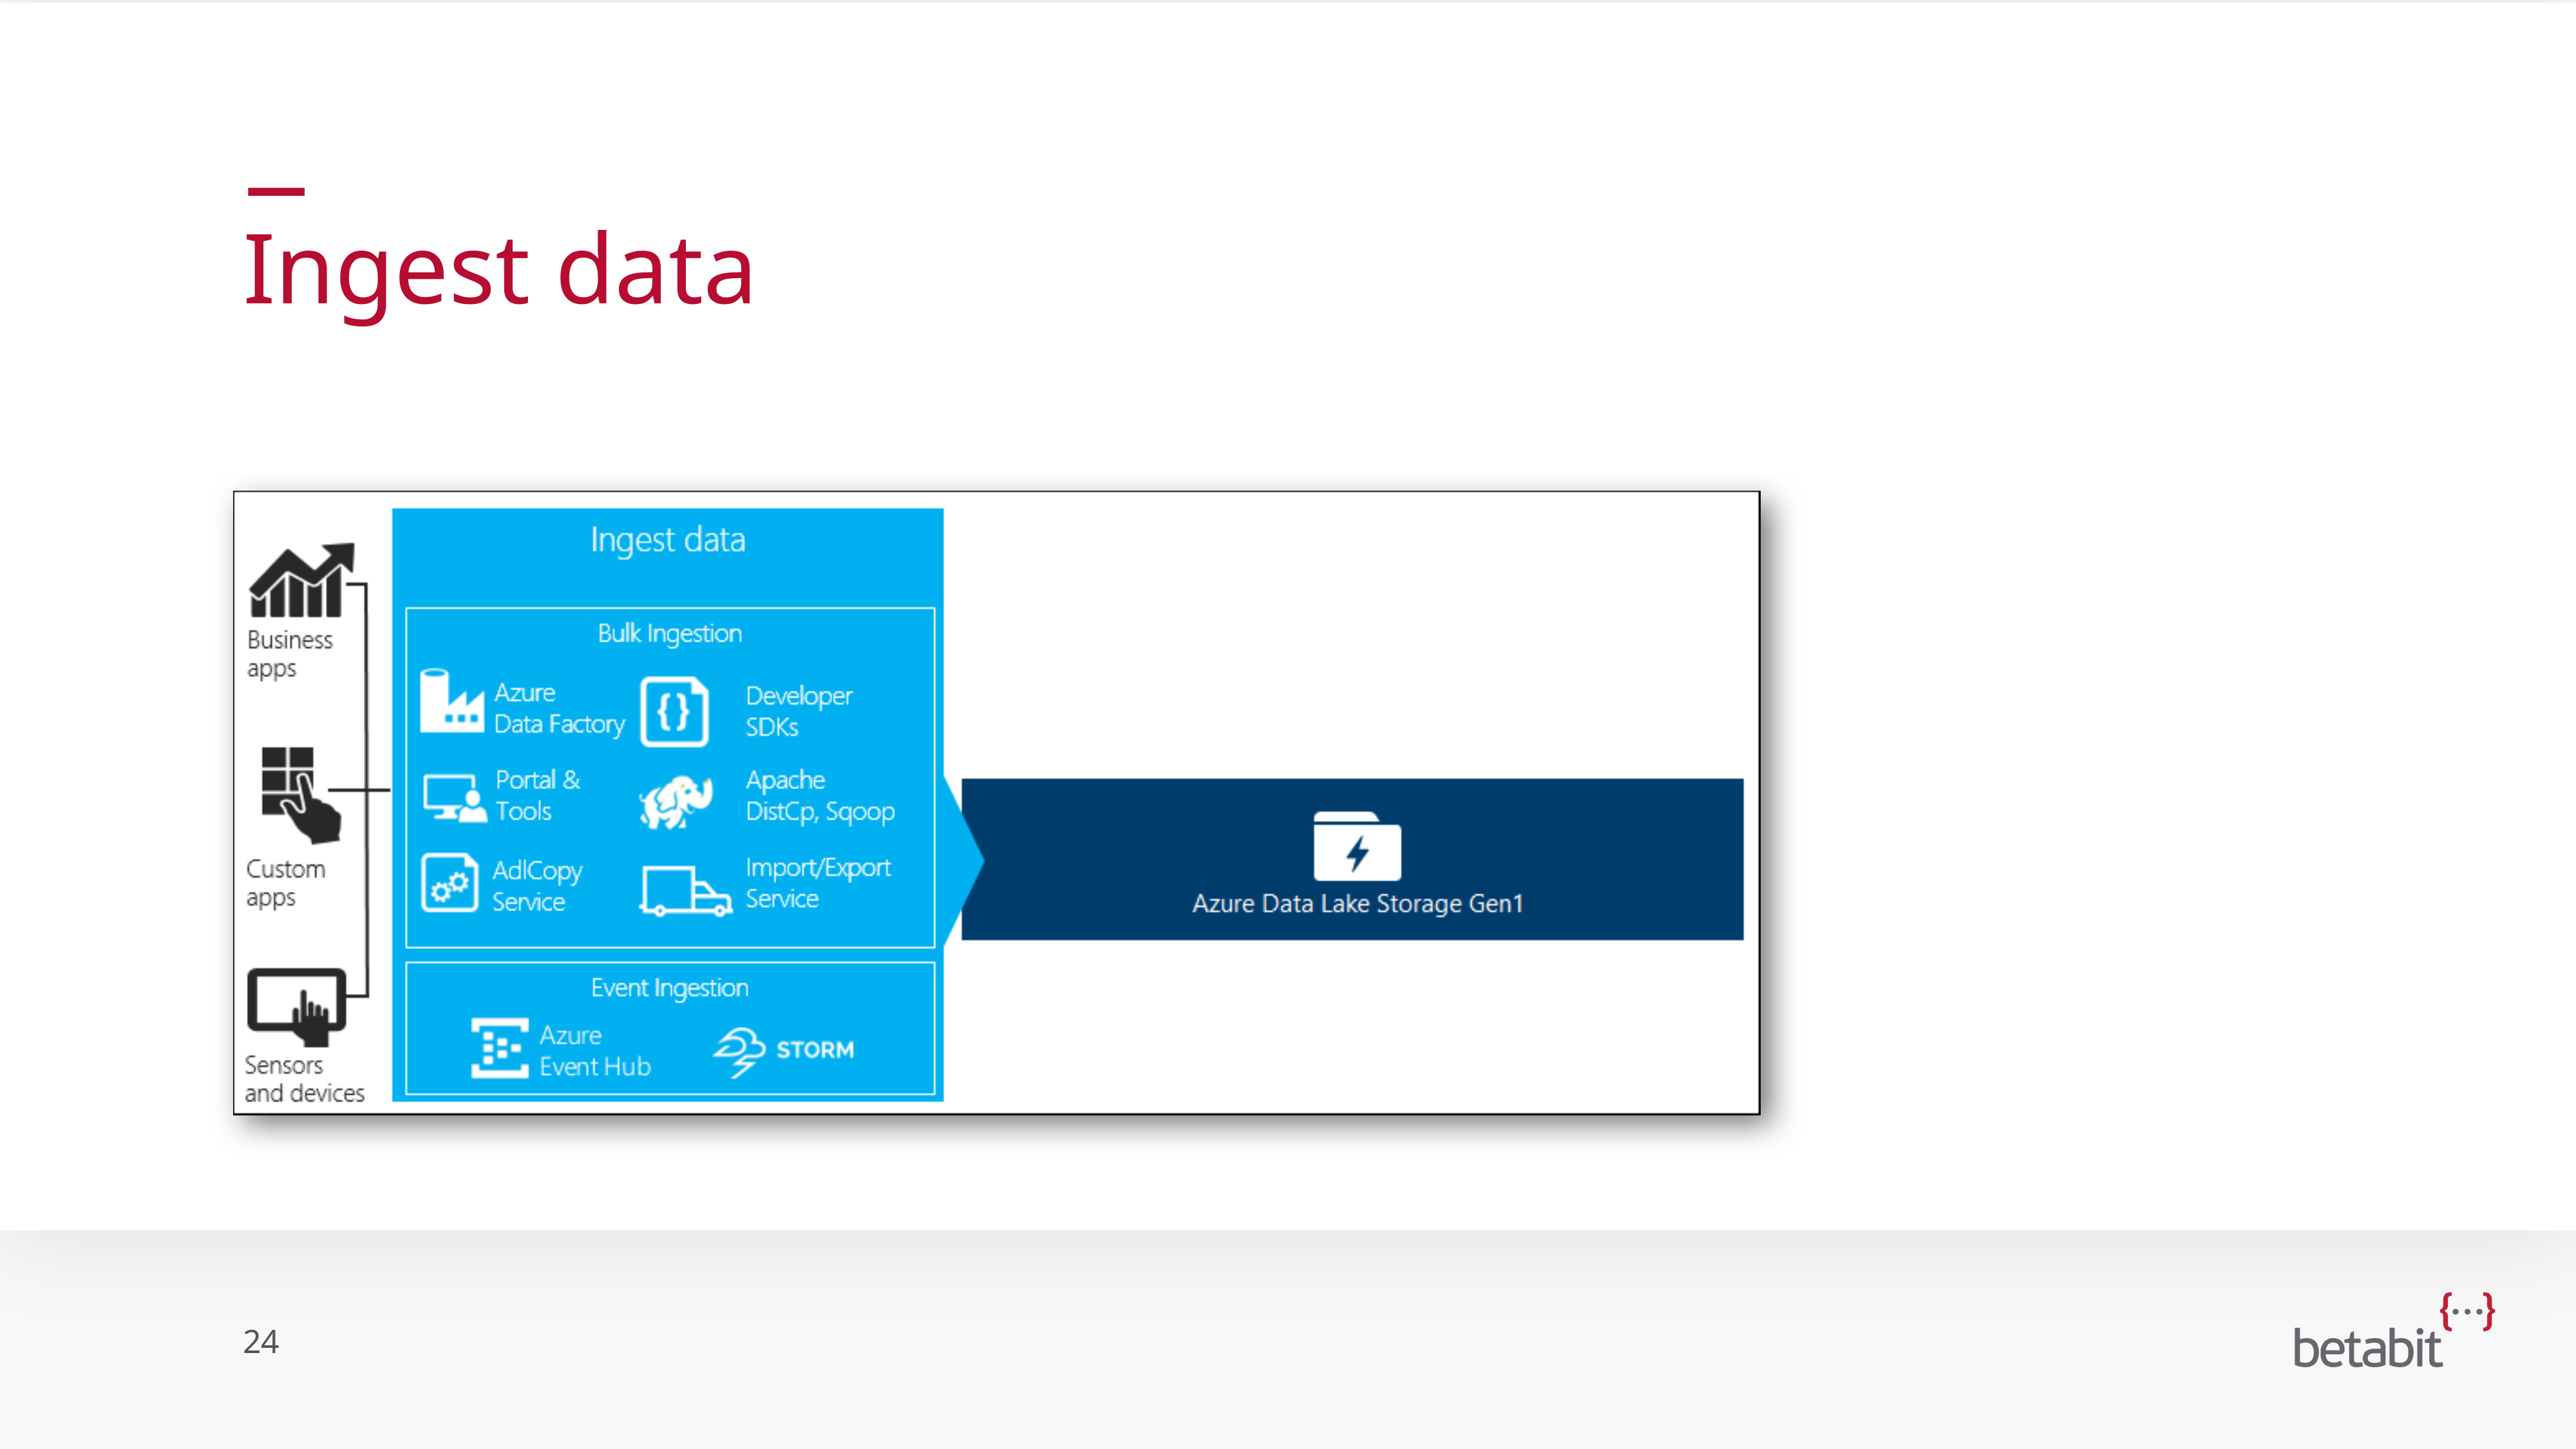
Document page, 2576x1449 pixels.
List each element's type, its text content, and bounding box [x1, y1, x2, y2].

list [233, 491, 1761, 1115]
slide_number 24 [232, 1310, 316, 1376]
title Ingest data [232, 196, 2342, 370]
picture [2280, 1227, 2509, 1375]
